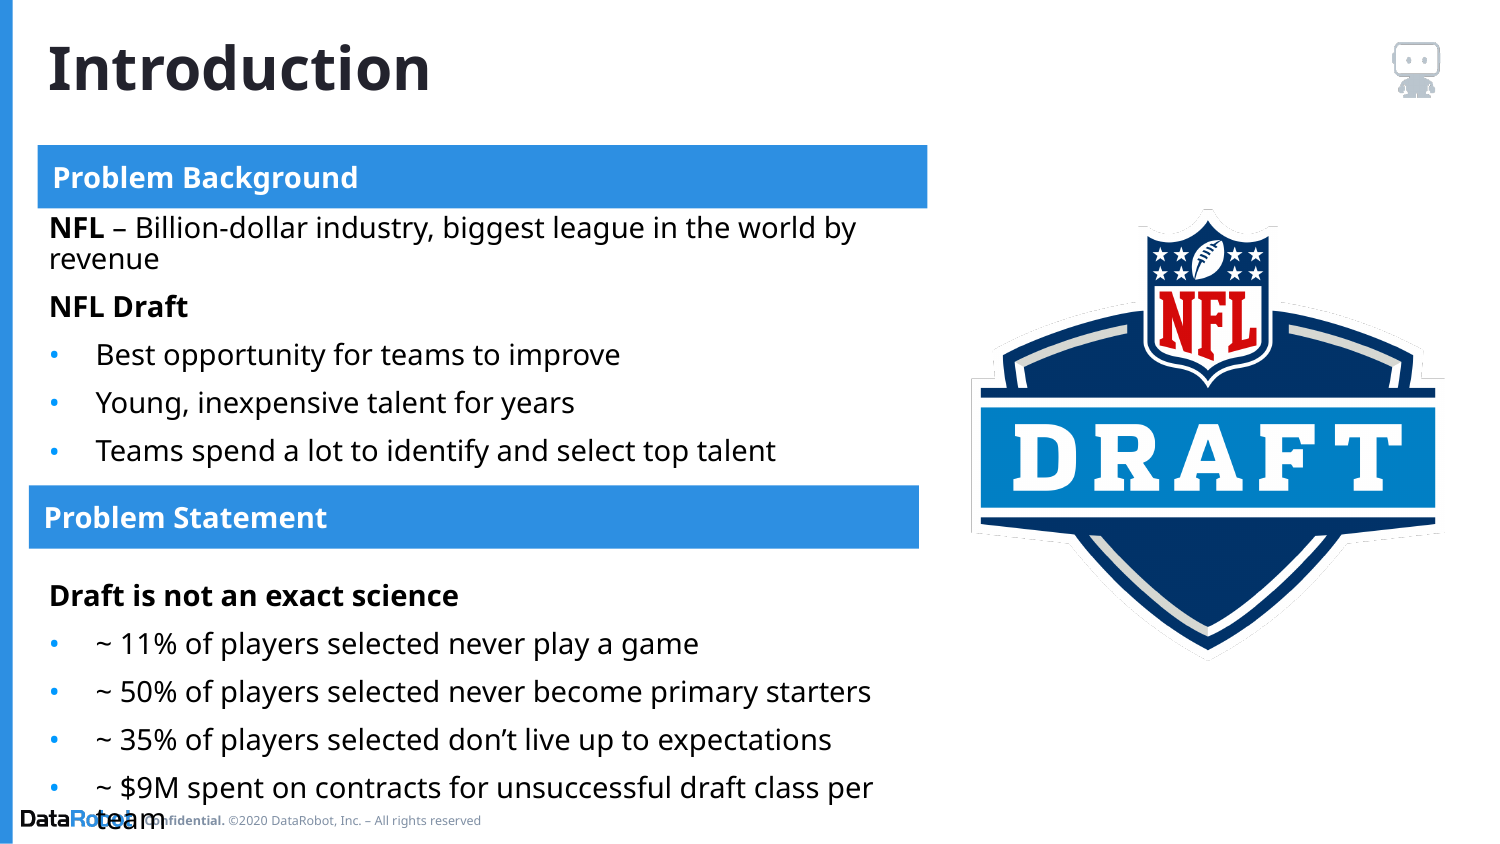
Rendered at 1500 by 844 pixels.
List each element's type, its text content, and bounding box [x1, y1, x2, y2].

text_box Problem Background [35, 143, 930, 211]
list NFL – Billion-dollar industry, biggest league in the world by revenue NFL Draft Best opportunity for teams to improve Young, inexpensive talent for years Teams spend a lot to identify and select top talent Draft is not an exact science ~ 11% of players selected never play a game ~ 50% of players selected never become primary starters ~ 35% of players selected don’t live up to expectations ~ $9M spent on contracts for unsuccessful draft class per team [37, 207, 962, 790]
picture [1392, 42, 1441, 98]
text_box Problem Statement [27, 483, 921, 551]
title Introduction [37, 22, 1273, 120]
picture [21, 810, 132, 827]
picture [969, 207, 1447, 662]
